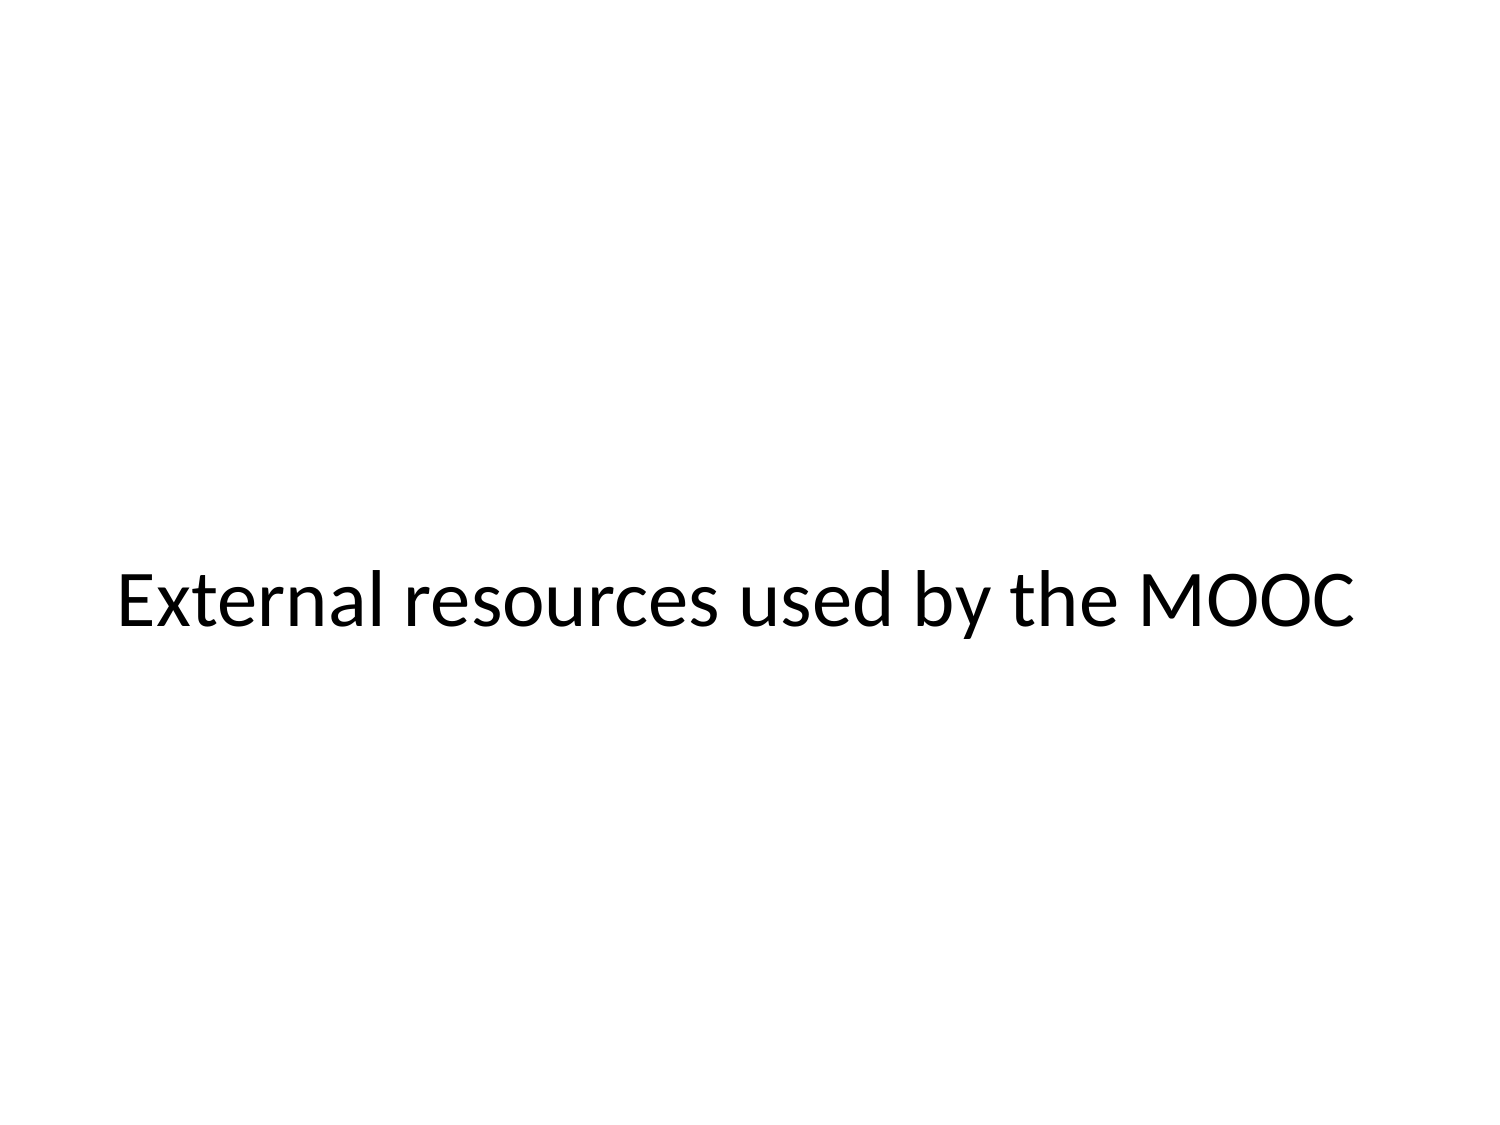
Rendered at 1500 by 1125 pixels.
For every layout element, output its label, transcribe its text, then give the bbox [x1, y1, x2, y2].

title External resources used by the MOOC [62, 500, 1413, 688]
